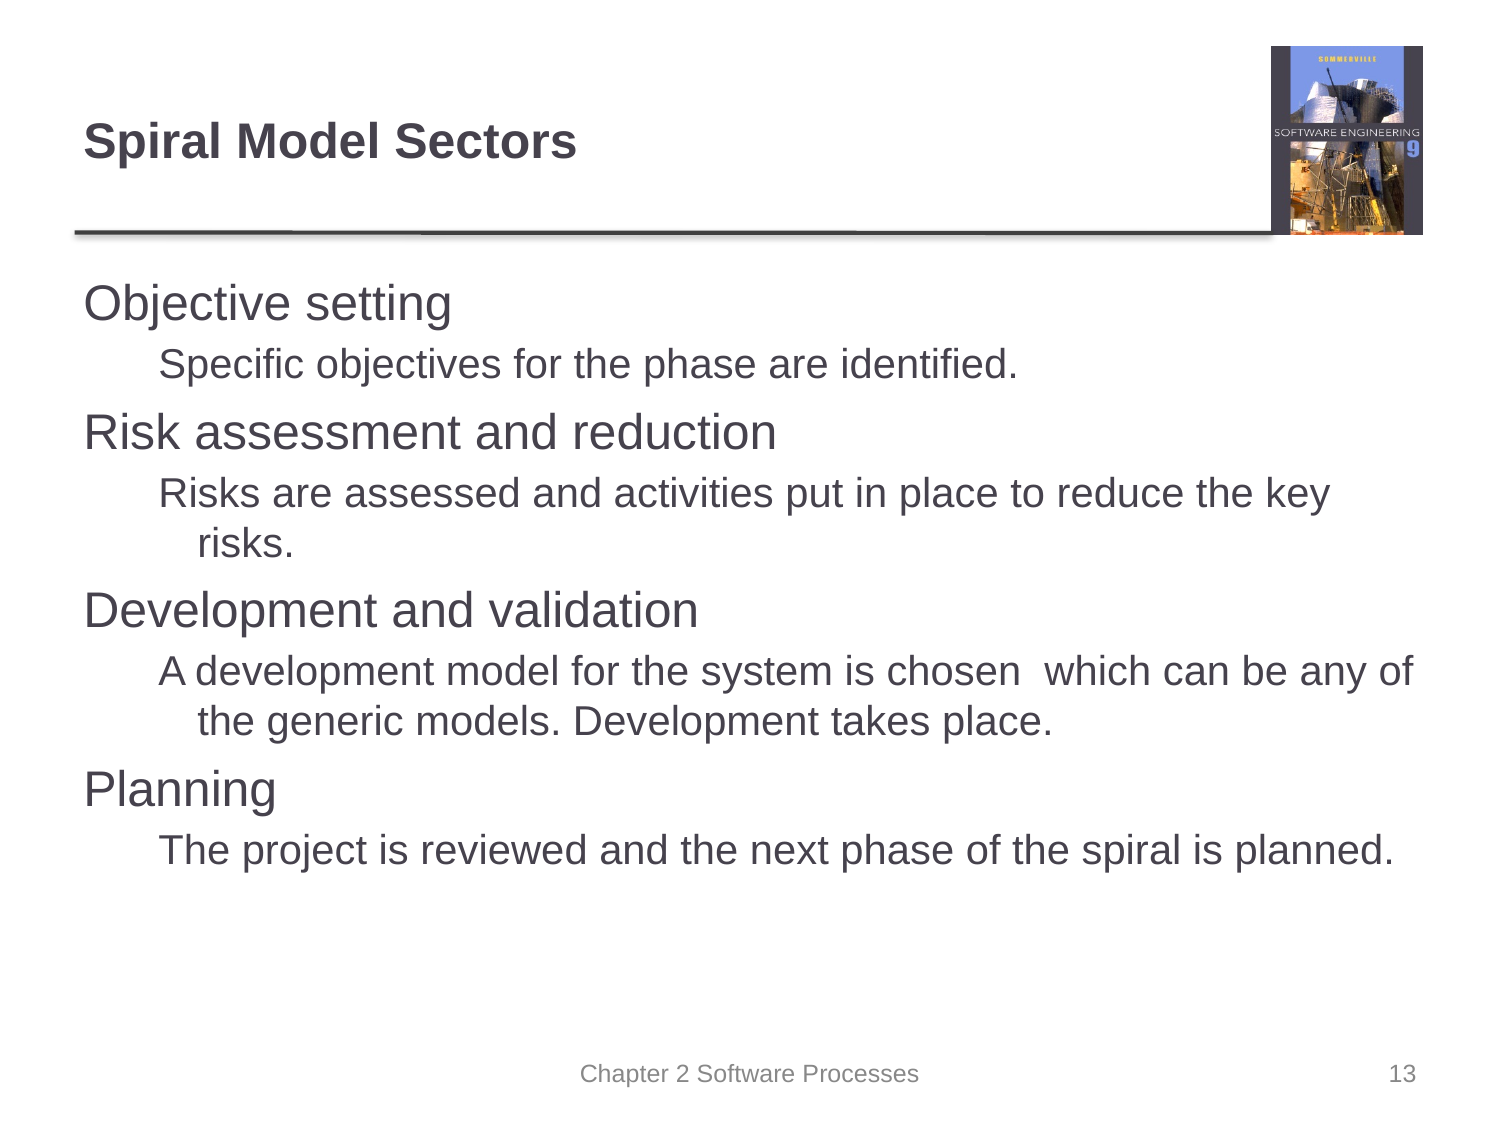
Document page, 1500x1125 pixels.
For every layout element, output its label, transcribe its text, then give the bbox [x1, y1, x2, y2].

text_box Chapter 2 Software Processes [512, 1042, 988, 1103]
title Spiral Model Sectors [74, 44, 1272, 233]
picture [1272, 46, 1423, 235]
text_box 13 [1074, 1049, 1426, 1096]
list Objective setting Specific objectives for the phase are identified. Risk assessment and reduction Risks are assessed and activities put in place to reduce the key risks. Development and validation A development model for the system is chosen which can be any of the generic models. Development takes place. Planning The project is reviewed and the next phase of the spiral is planned. [74, 261, 1426, 1006]
